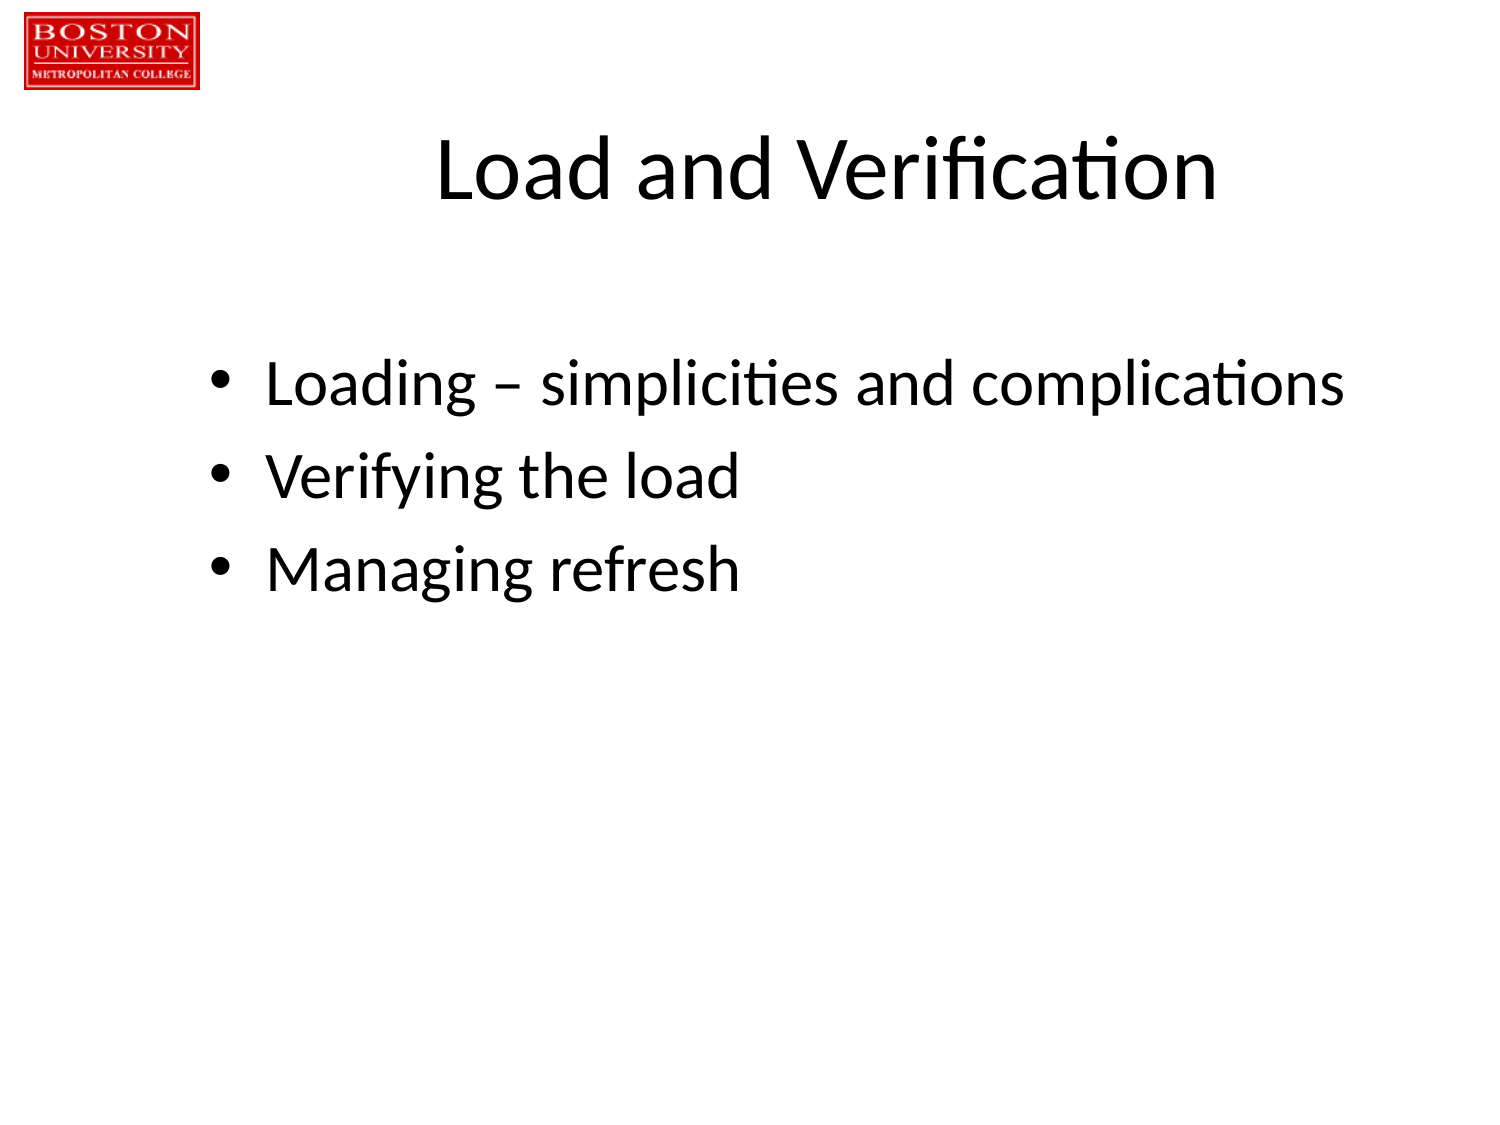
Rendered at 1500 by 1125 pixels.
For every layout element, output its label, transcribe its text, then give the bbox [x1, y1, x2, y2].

picture [24, 12, 201, 90]
title Load and Verification [188, 35, 1468, 225]
list Loading – simplicities and complications Verifying the load Managing refresh [193, 331, 1469, 1006]
